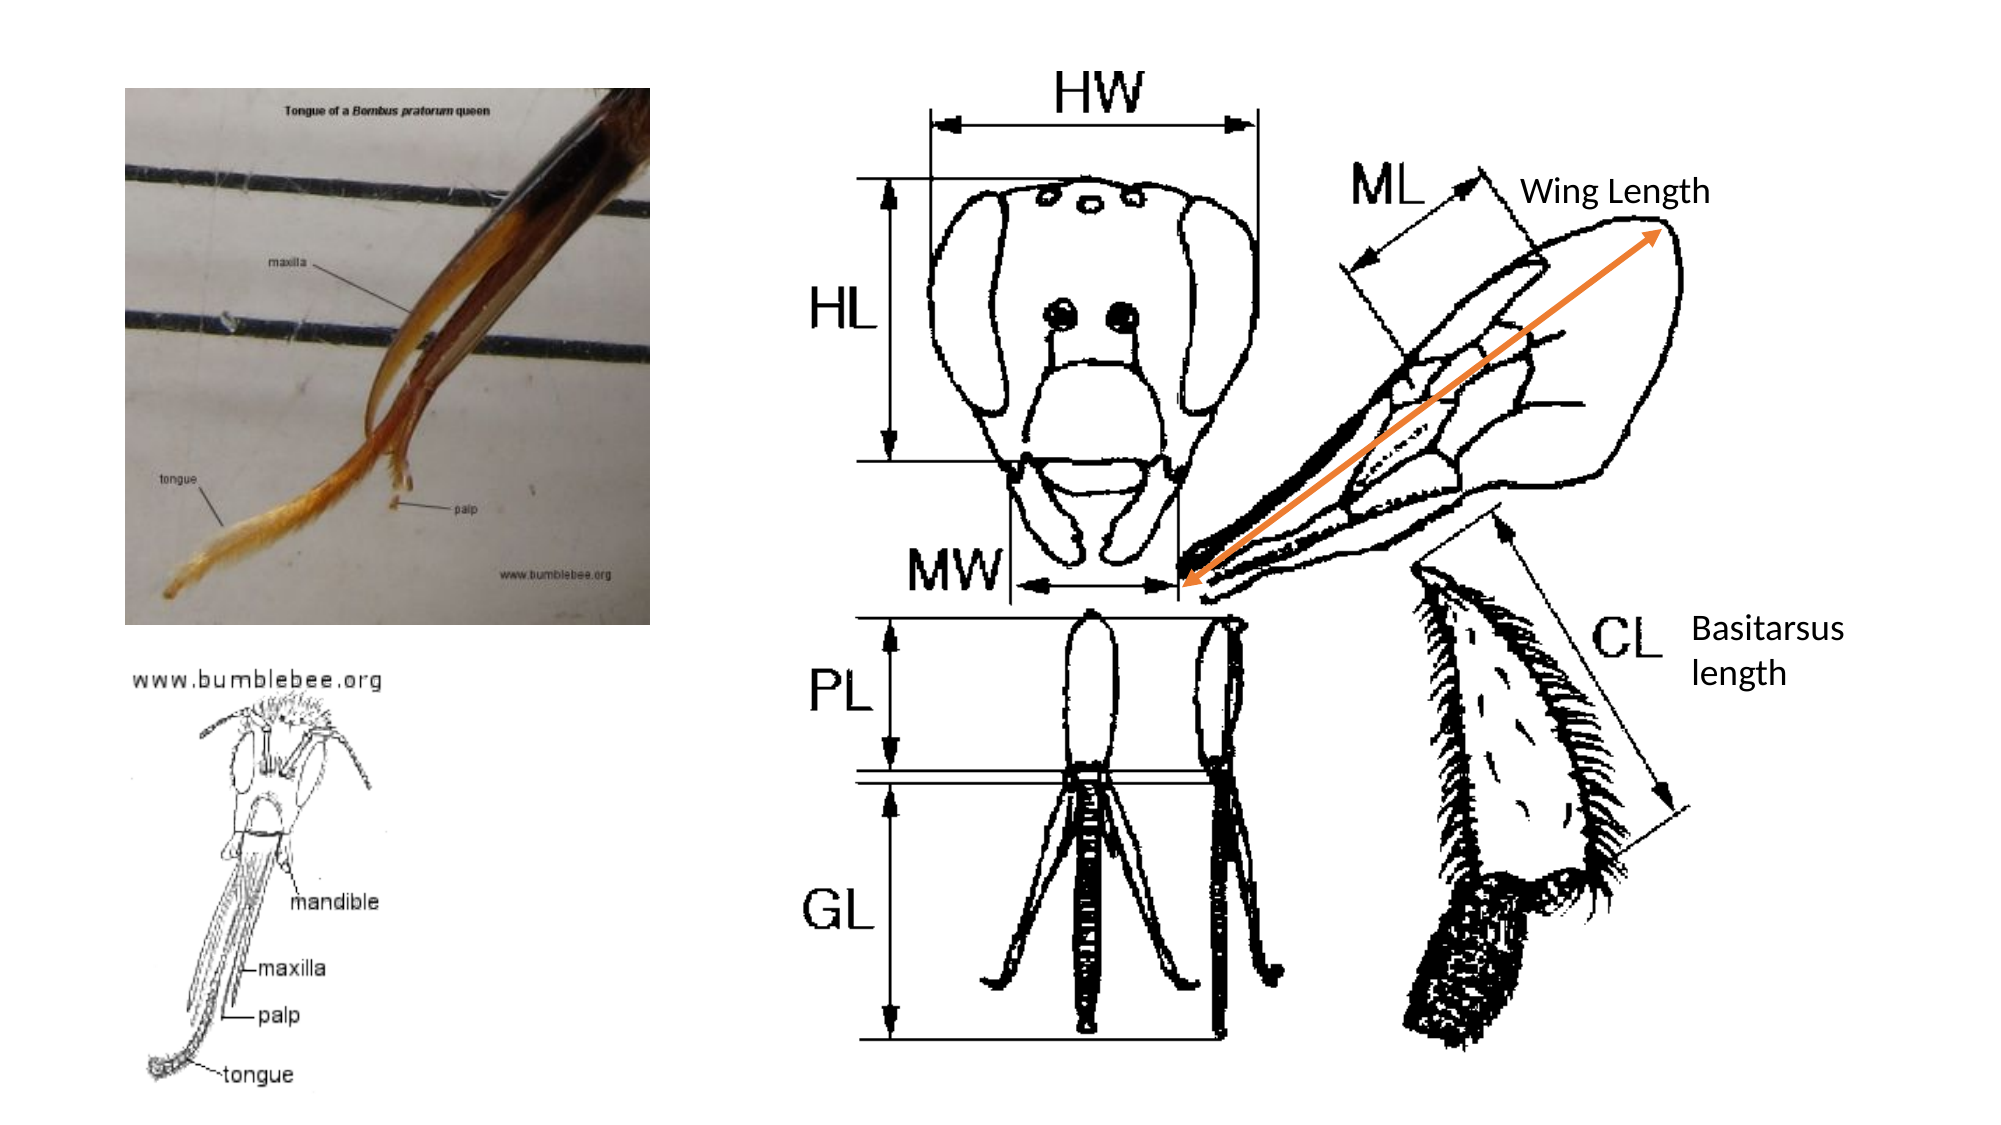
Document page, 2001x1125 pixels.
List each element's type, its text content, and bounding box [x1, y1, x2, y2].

picture [125, 88, 650, 625]
picture [125, 667, 390, 1098]
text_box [1182, 228, 1663, 588]
text_box Basitarsus length [1758, 595, 1908, 701]
picture [735, 71, 1758, 1079]
